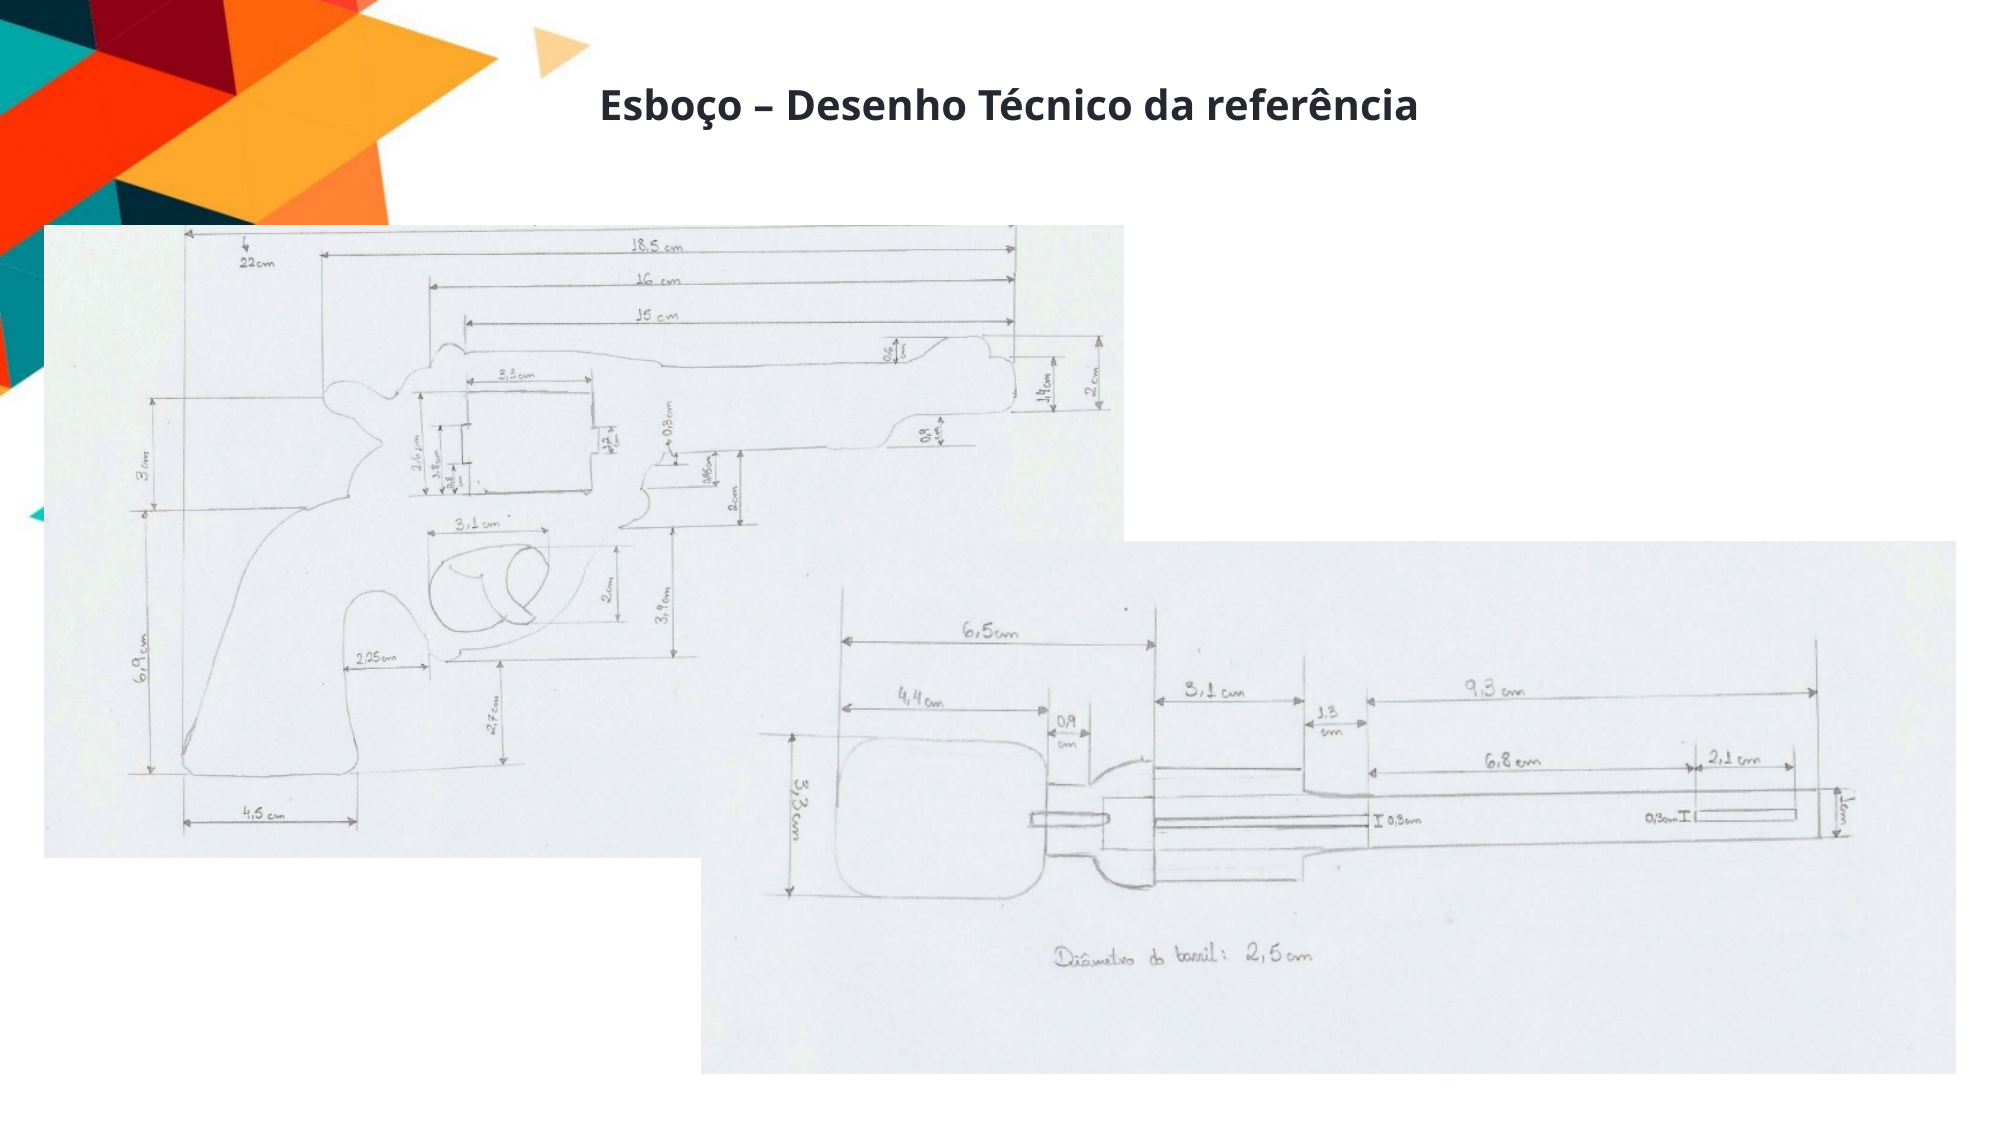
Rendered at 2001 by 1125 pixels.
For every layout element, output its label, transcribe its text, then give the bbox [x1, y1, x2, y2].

text_box Esboço – Desenho Técnico da referência [639, 71, 1515, 137]
picture [0, 0, 1956, 1125]
